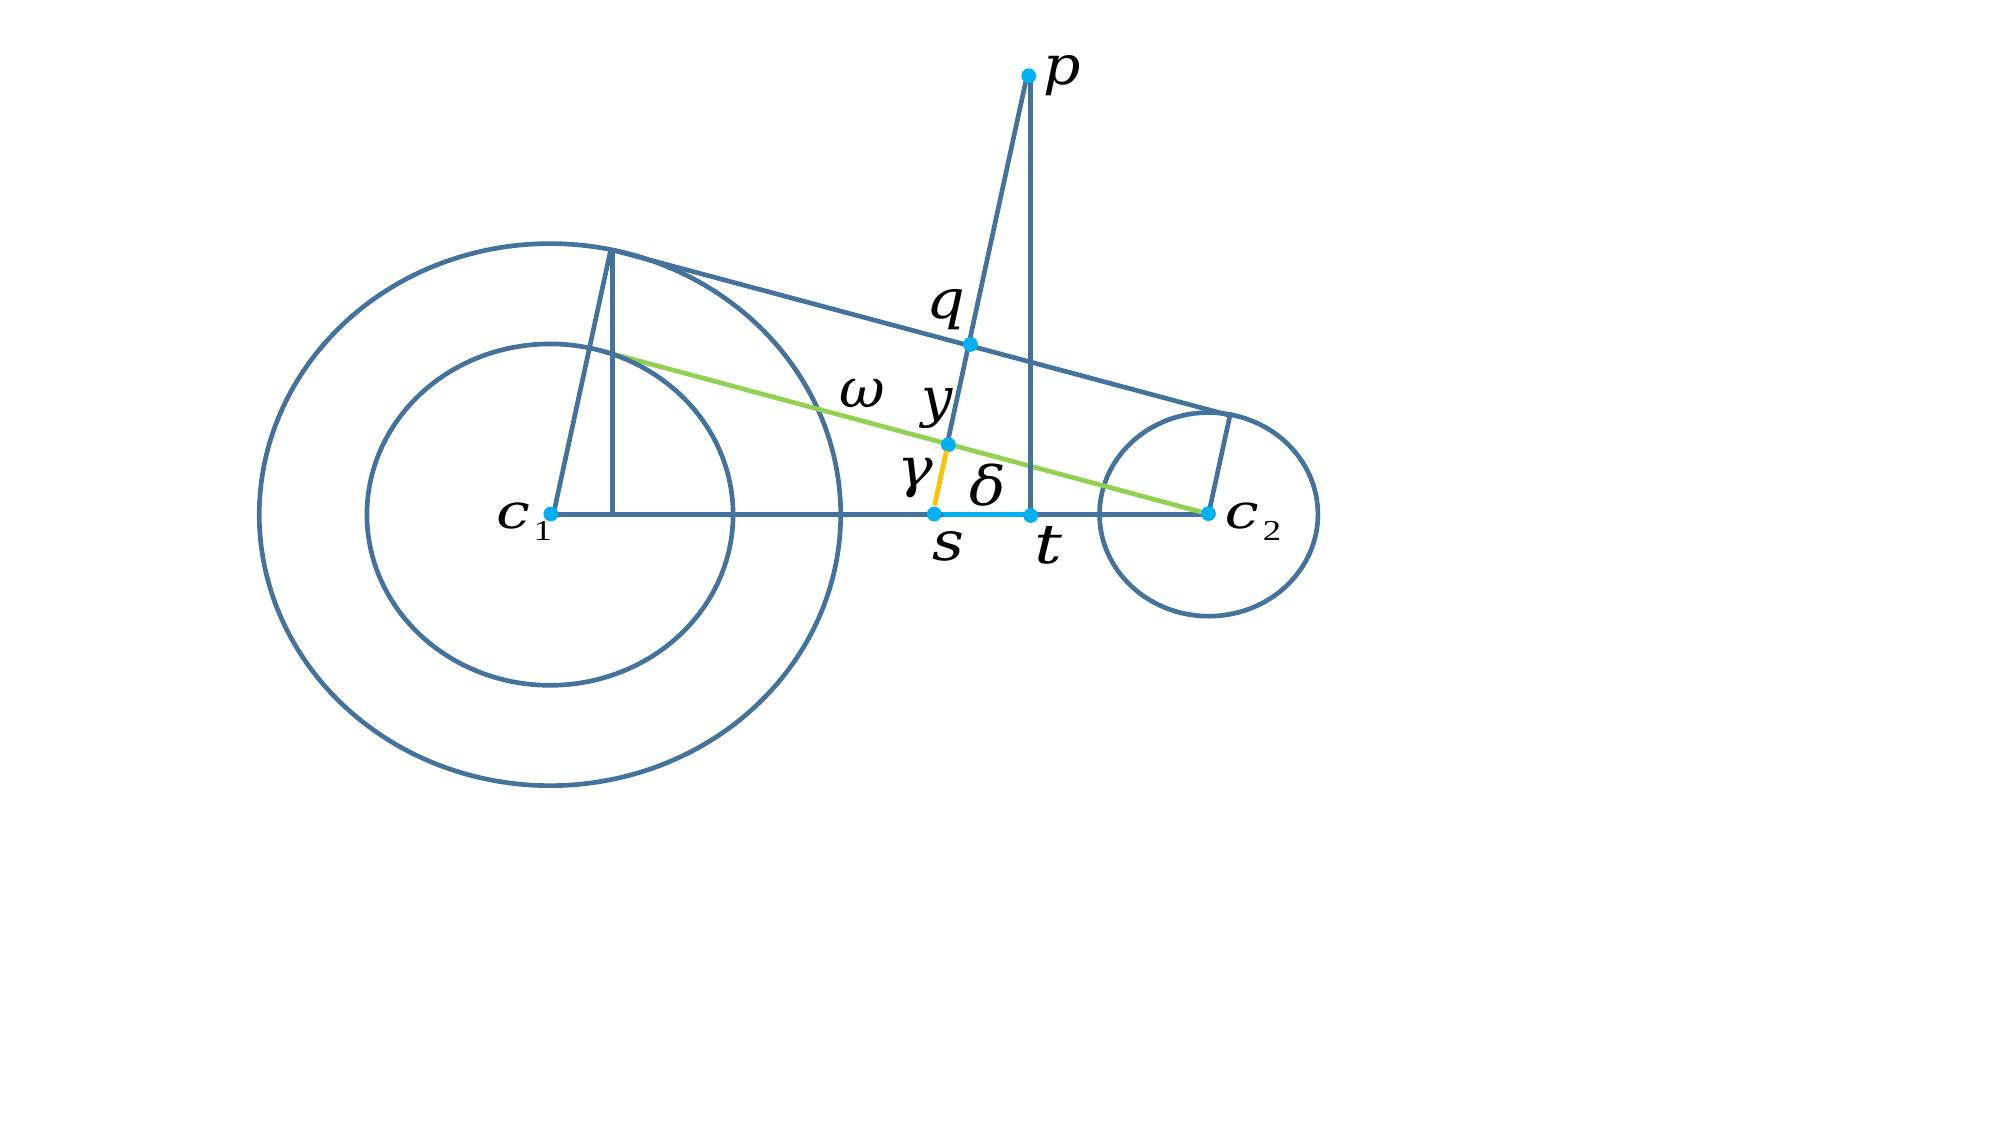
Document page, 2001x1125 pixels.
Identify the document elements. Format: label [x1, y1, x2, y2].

text_box [1098, 414, 1319, 618]
text_box [365, 342, 735, 687]
text_box [258, 242, 842, 787]
text_box [613, 250, 946, 416]
text_box [926, 515, 942, 522]
text_box [1023, 515, 1039, 523]
text_box [946, 75, 1027, 447]
text_box [552, 248, 611, 517]
text_box [543, 506, 558, 522]
text_box [1208, 412, 1231, 513]
text_box [613, 416, 1211, 515]
text_box [934, 450, 947, 506]
text_box [1201, 513, 1216, 522]
text_box [1031, 250, 1231, 416]
text_box [1021, 68, 1037, 84]
